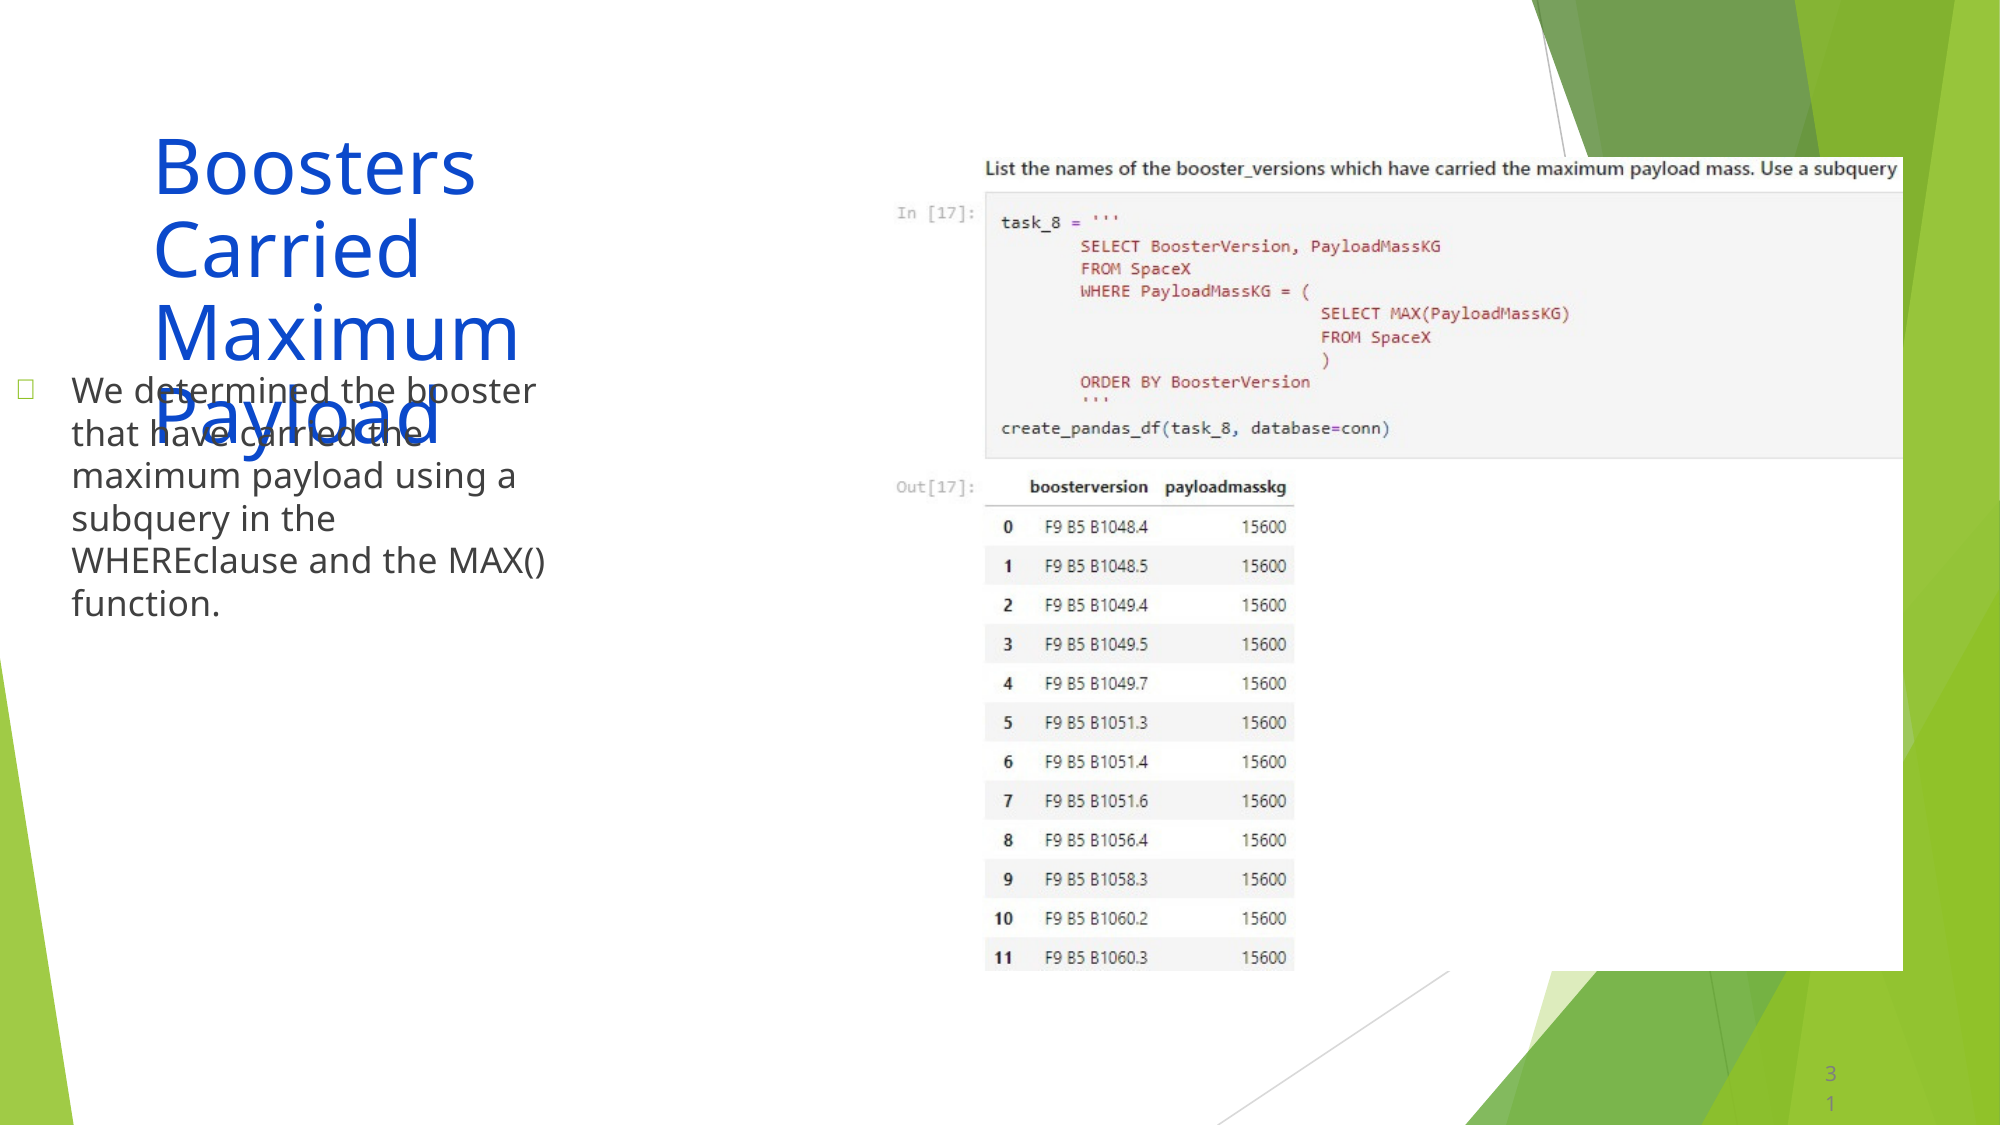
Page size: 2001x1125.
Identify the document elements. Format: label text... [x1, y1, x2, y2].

text_box  [15, 365, 41, 406]
text_box Boosters Carried Maximum Payload [152, 126, 759, 460]
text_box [0, 658, 74, 1125]
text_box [1206, 0, 2000, 1125]
text_box We determined the booster that have carried the maximum payload using a subquery in the WHEREclause and the MAX() function. [71, 368, 560, 624]
text_box [893, 157, 1201, 971]
